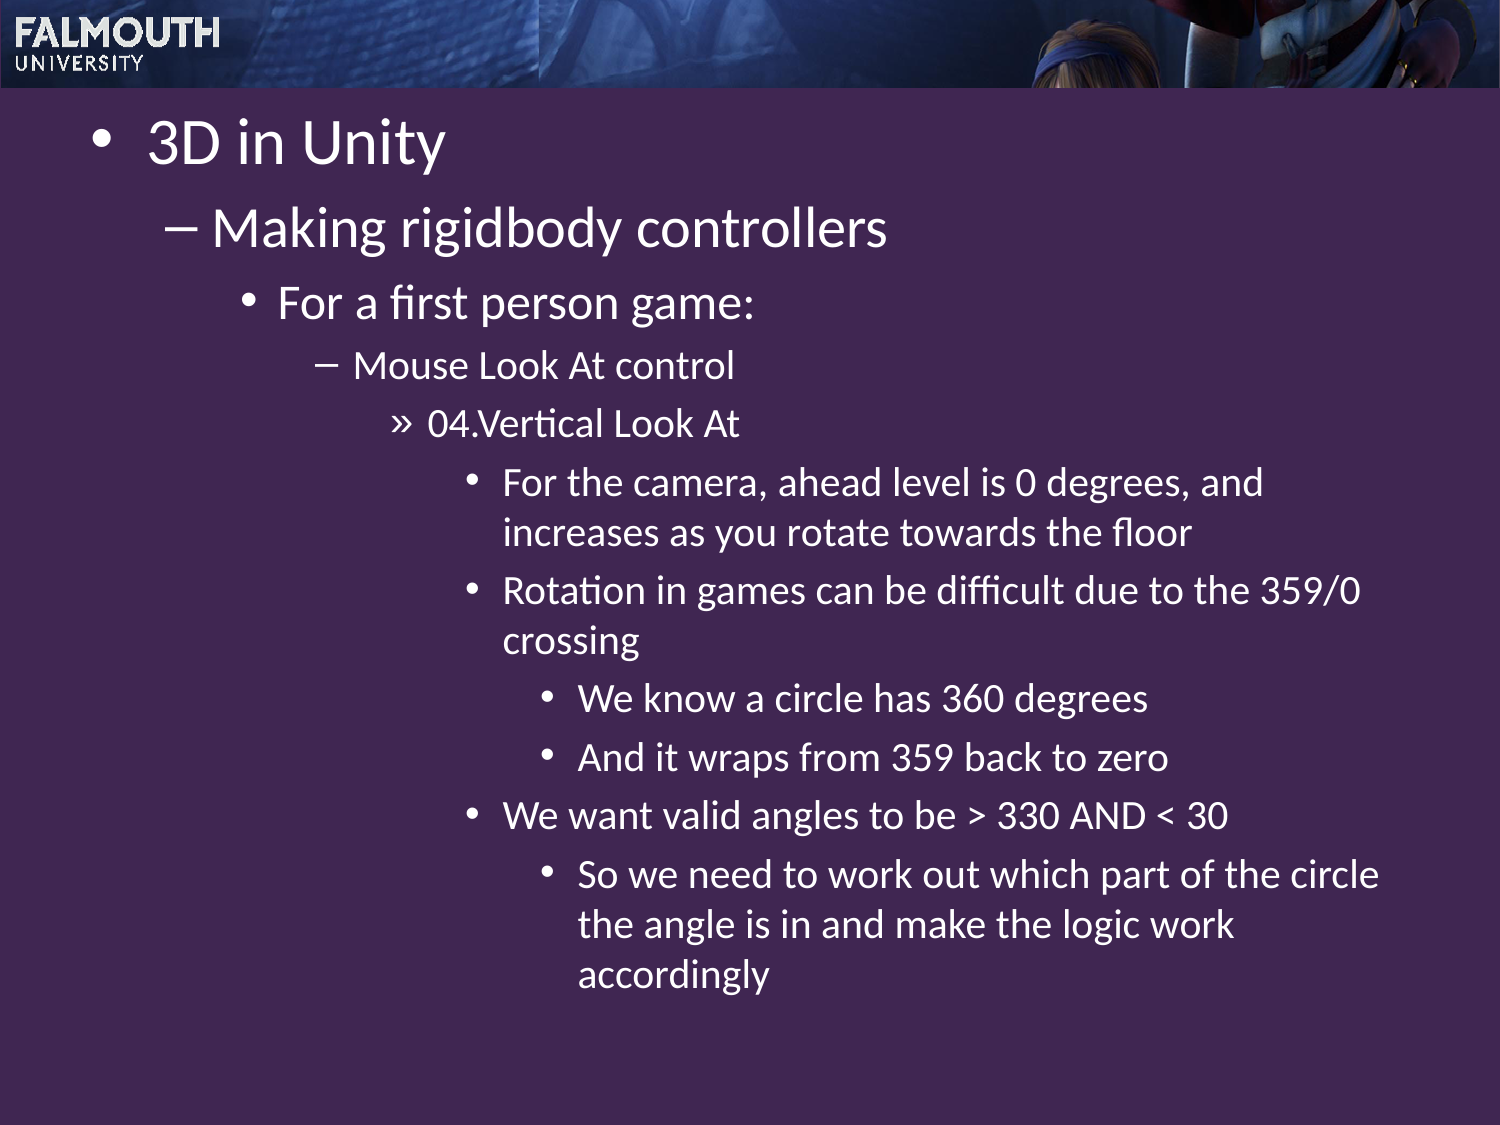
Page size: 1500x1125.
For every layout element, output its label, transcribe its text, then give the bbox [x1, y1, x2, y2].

list 3D in Unity Making rigidbody controllers For a first person game: Mouse Look At control 04.Vertical Look At For the camera, ahead level is 0 degrees, and increases as you rotate towards the floor Rotation in games can be difficult due to the 359/0 crossing We know a circle has 360 degrees And it wraps from 359 back to zero We want valid angles to be > 330 AND < 30 So we need to work out which part of the circle the angle is in and make the logic work accordingly [75, 90, 1425, 1125]
picture [0, 0, 1500, 90]
